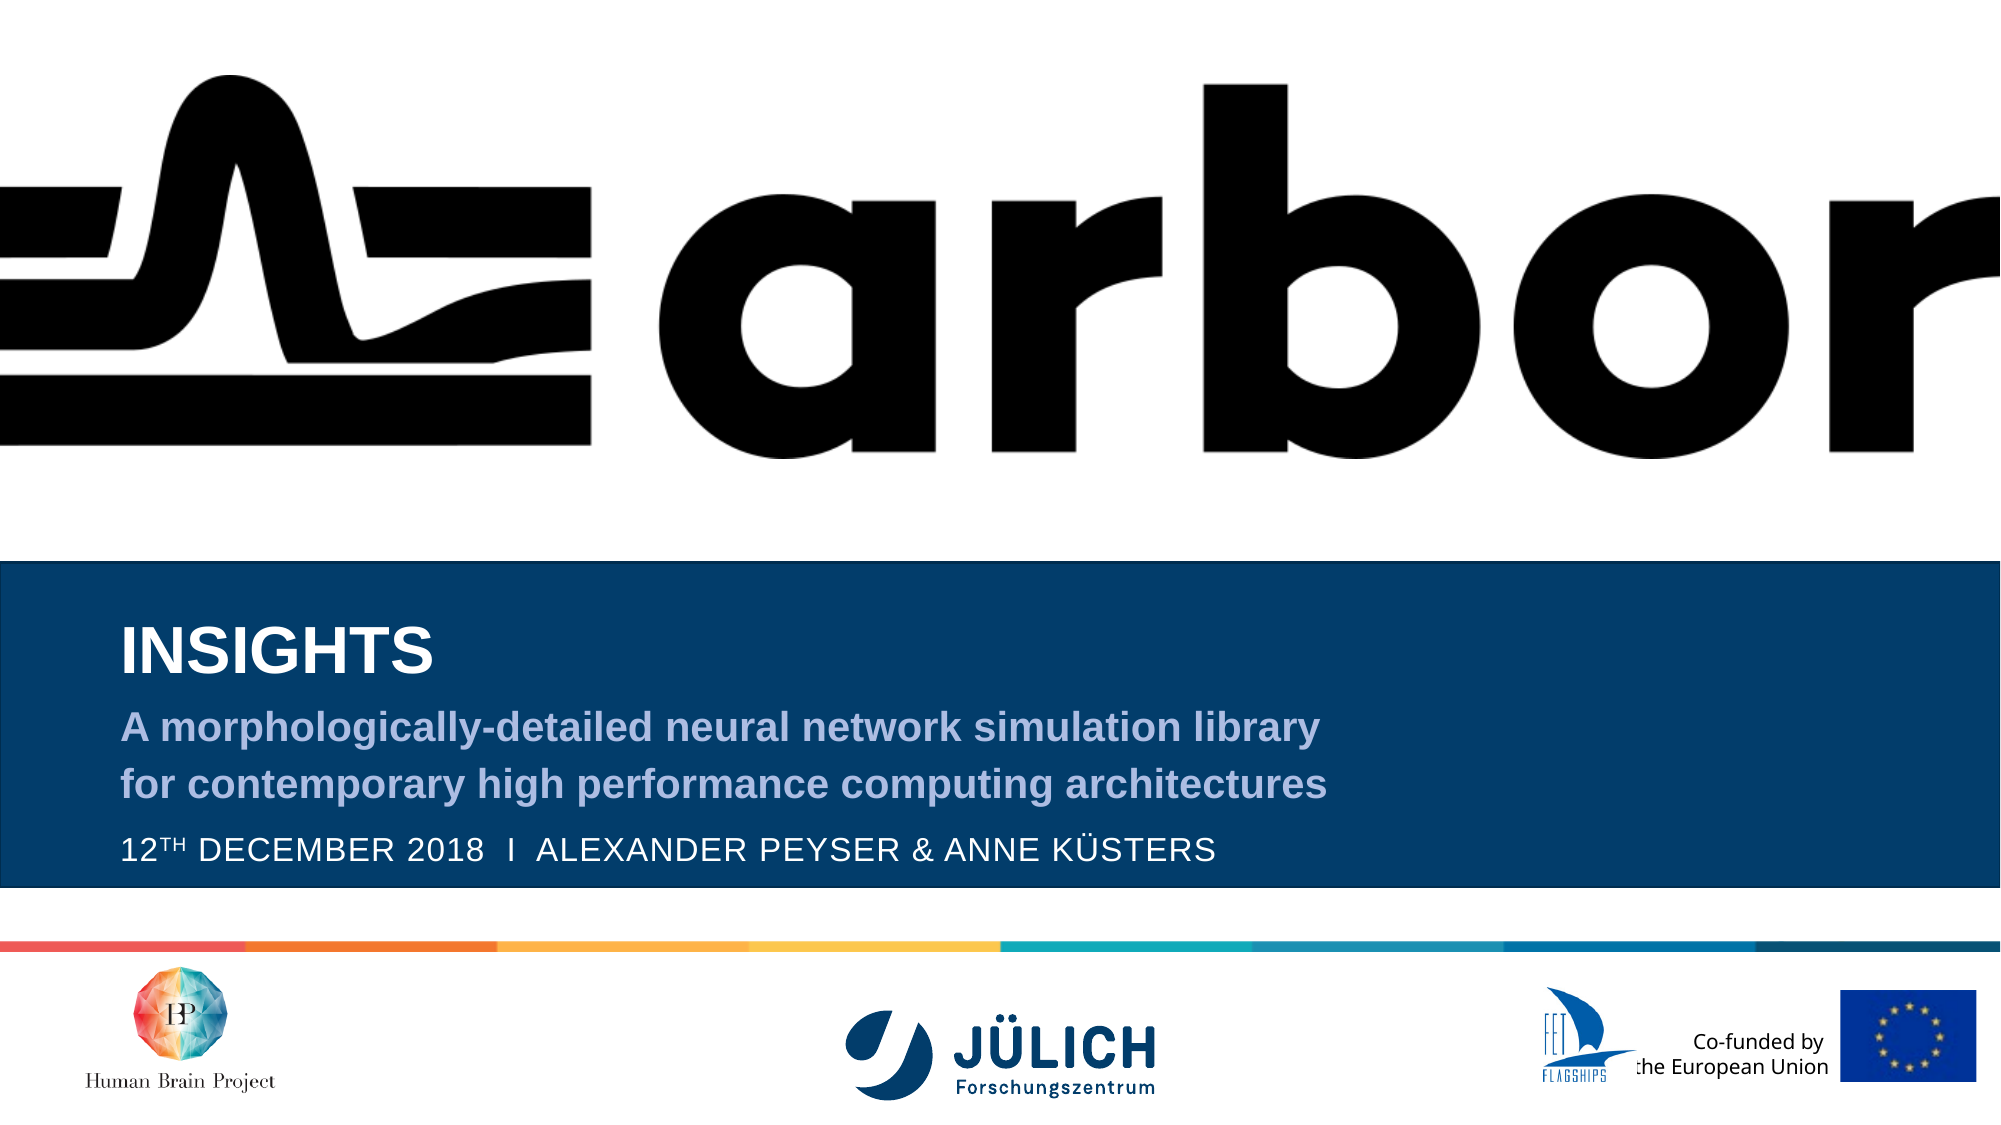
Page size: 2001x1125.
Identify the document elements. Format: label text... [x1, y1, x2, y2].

subtitle 12th December 2018 I Alexander peyser & Anne Küsters [120, 822, 1880, 882]
picture [1543, 987, 1637, 1082]
list A morphologically-detailed neural network simulation library for contemporary high performance computing architectures [120, 692, 1880, 783]
picture [0, 75, 2000, 459]
picture [0, 937, 1503, 1120]
title Insights [120, 596, 1880, 692]
